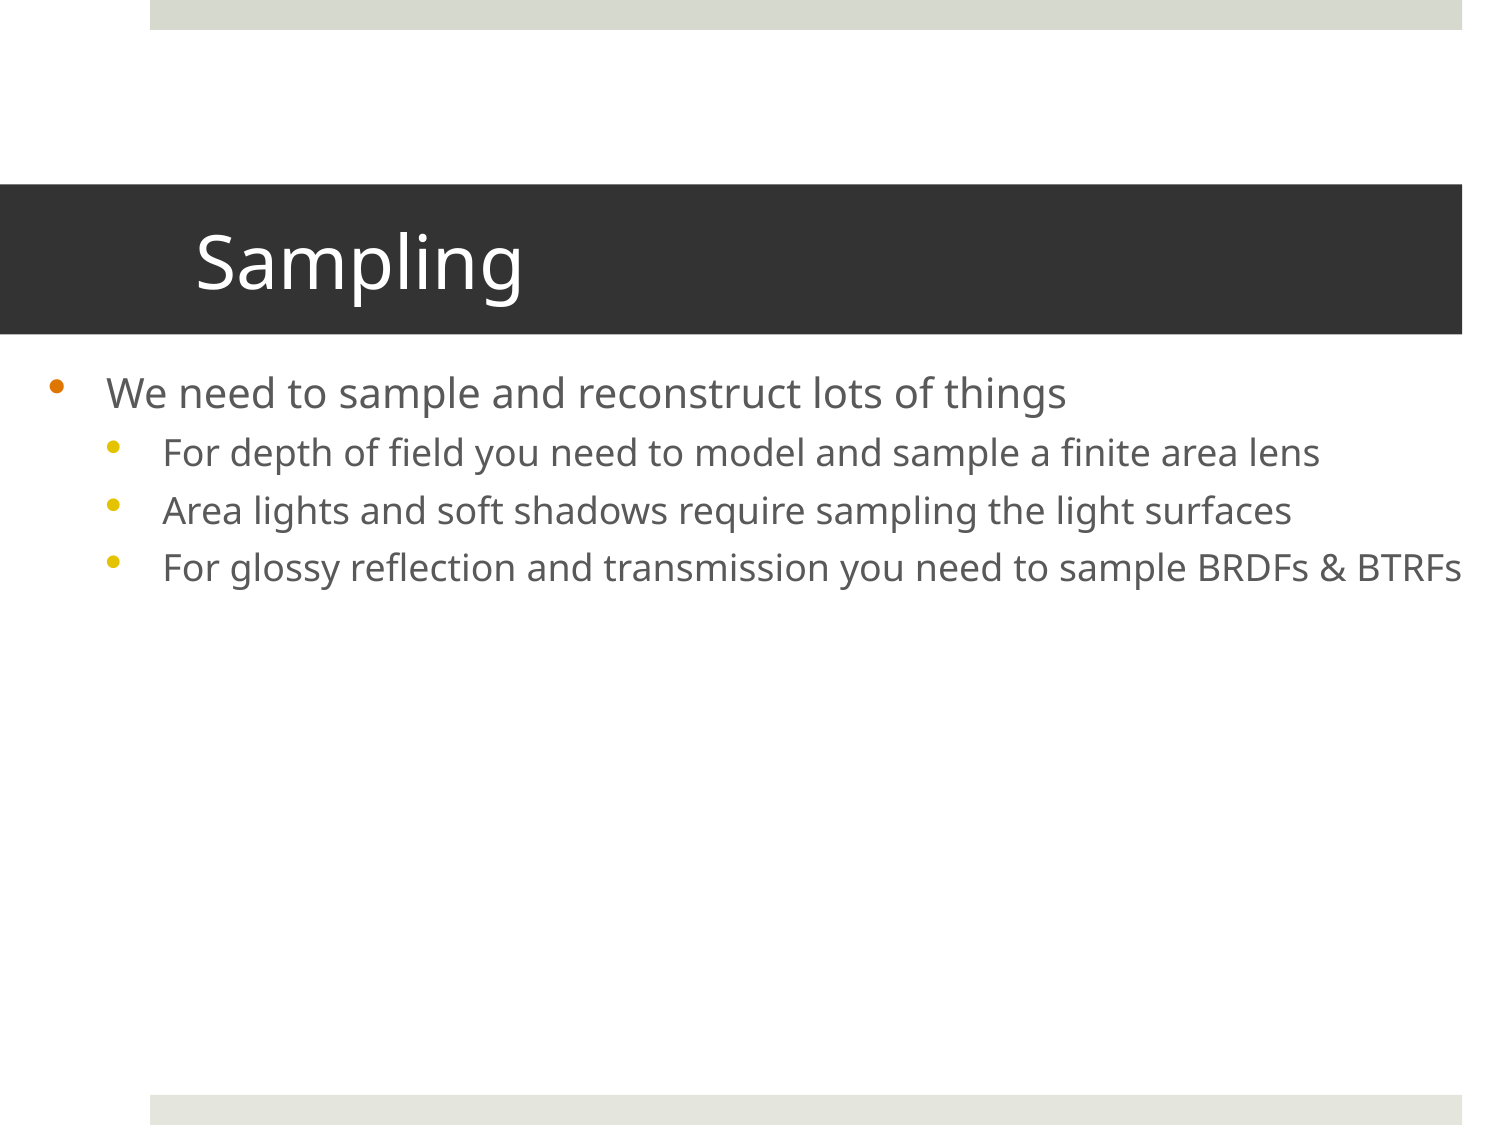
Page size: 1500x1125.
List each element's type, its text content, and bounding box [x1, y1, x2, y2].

list We need to sample and reconstruct lots of things For depth of field you need to model and sample a finite area lens Area lights and soft shadows require sampling the light surfaces For glossy reflection and transmission you need to sample BRDFs & BTRFs [34, 359, 1500, 962]
title Sampling [0, 184, 1463, 335]
